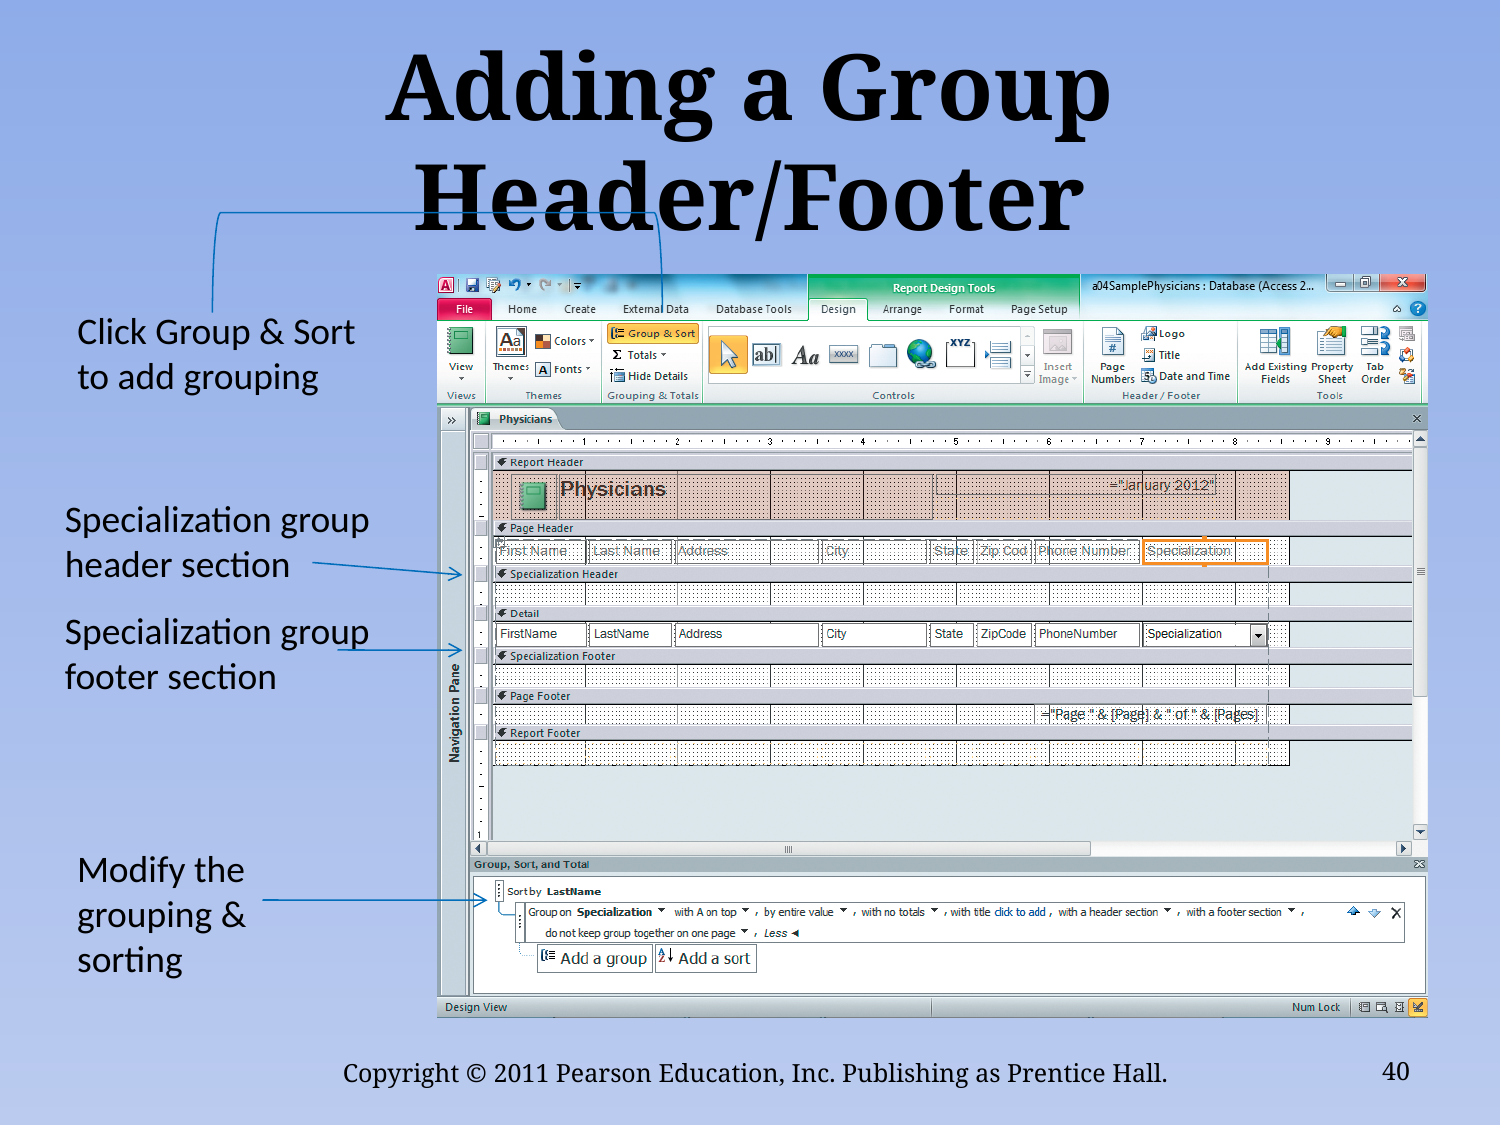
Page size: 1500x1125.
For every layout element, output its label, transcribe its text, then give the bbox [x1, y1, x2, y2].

text_box Specialization group footer section [49, 599, 413, 705]
slide_number 40 [1312, 1042, 1425, 1103]
text_box Modify the grouping & sorting [62, 837, 363, 988]
text_box Specialization group header section [50, 487, 432, 593]
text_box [312, 562, 463, 576]
text_box [211, 211, 663, 313]
title Adding a Group Header/Footer [74, 44, 1426, 233]
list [437, 274, 1428, 1018]
text_box Click Group & Sort to add grouping [62, 299, 413, 405]
footer Copyright © 2011 Pearson Education, Inc. Publishing as Prentice Hall. [312, 1042, 1213, 1103]
